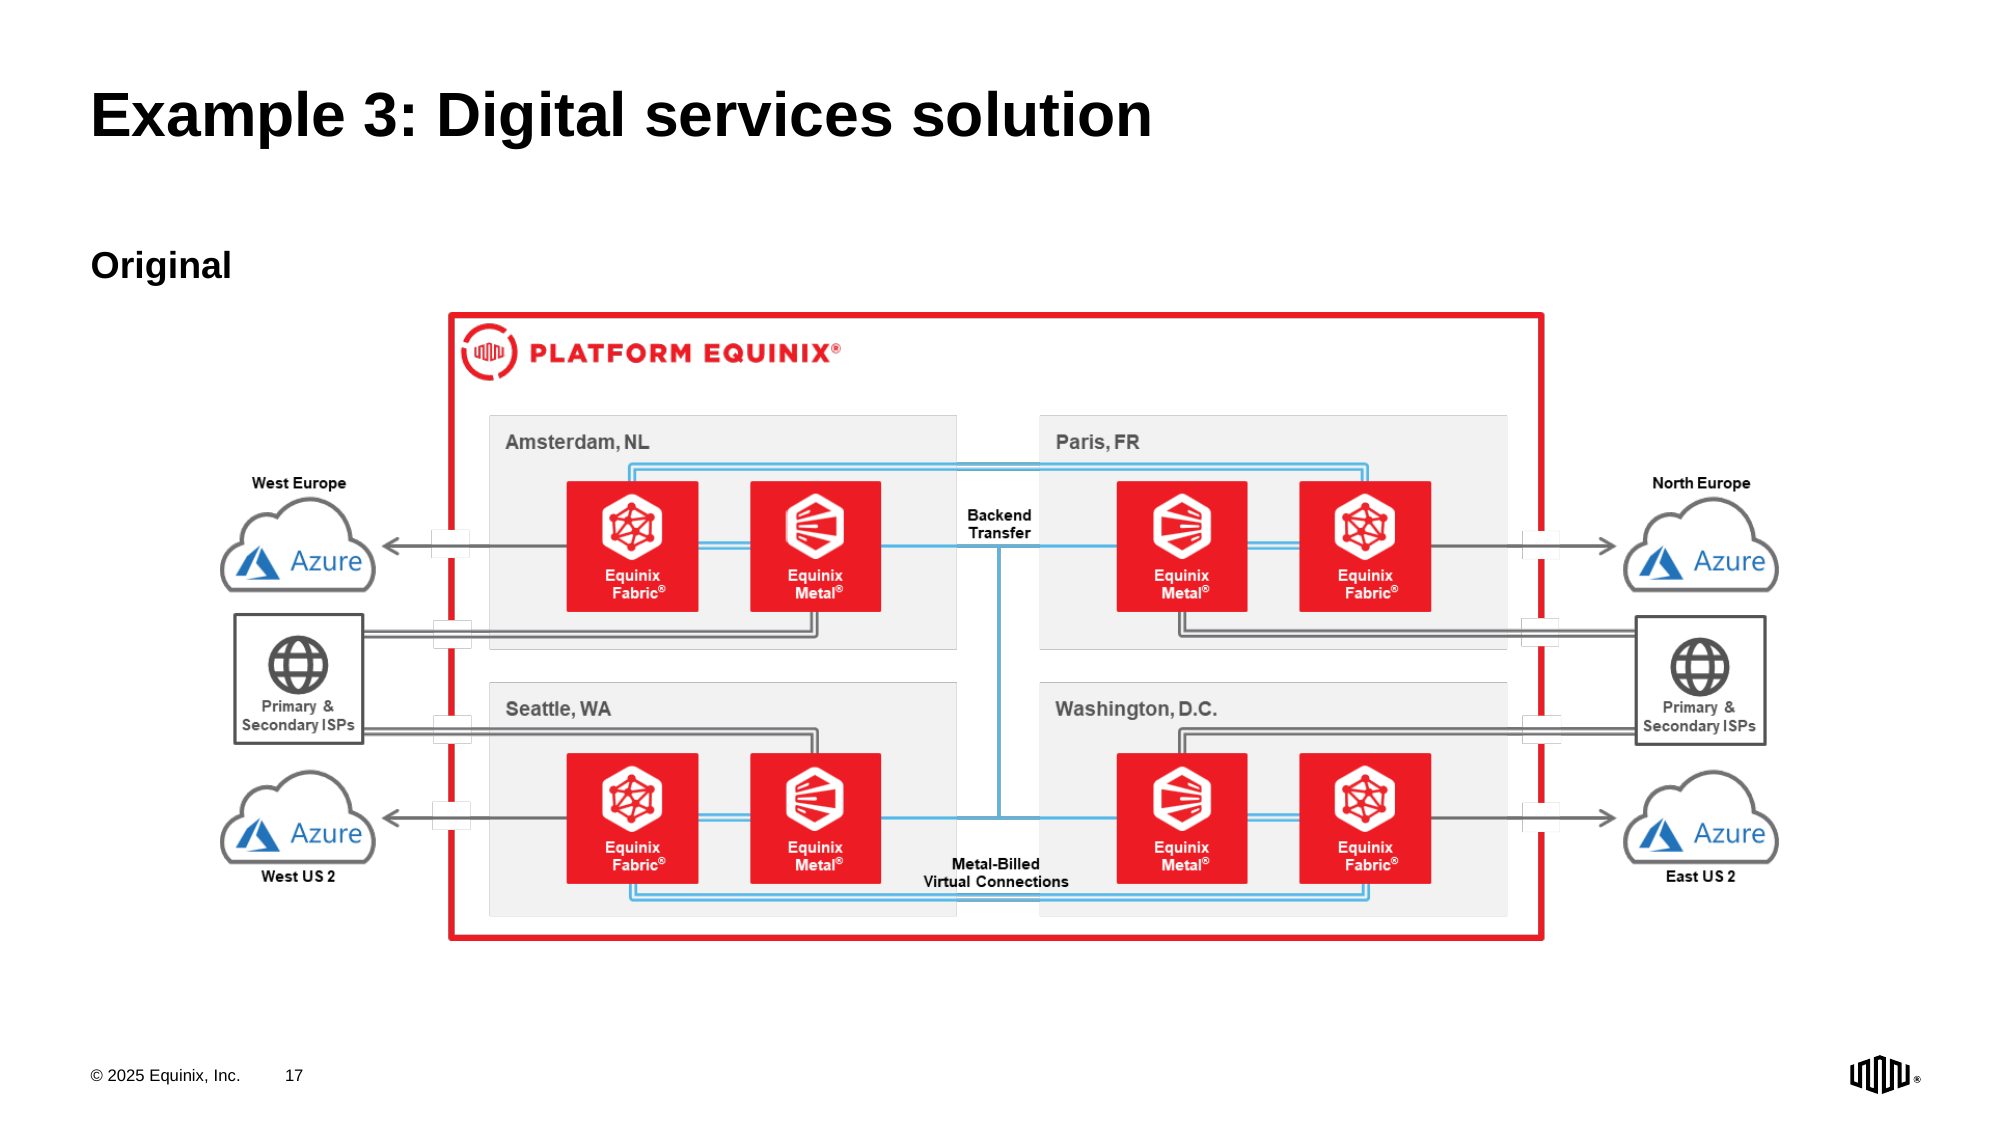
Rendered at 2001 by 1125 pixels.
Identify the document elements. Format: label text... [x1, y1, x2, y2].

slide_number 17 [285, 1065, 360, 1125]
footer © 2025 Equinix, Inc. [90, 1065, 270, 1125]
list Original [90, 240, 1910, 1013]
title Example 3: Digital services solution [90, 74, 1502, 226]
picture [220, 312, 1780, 941]
